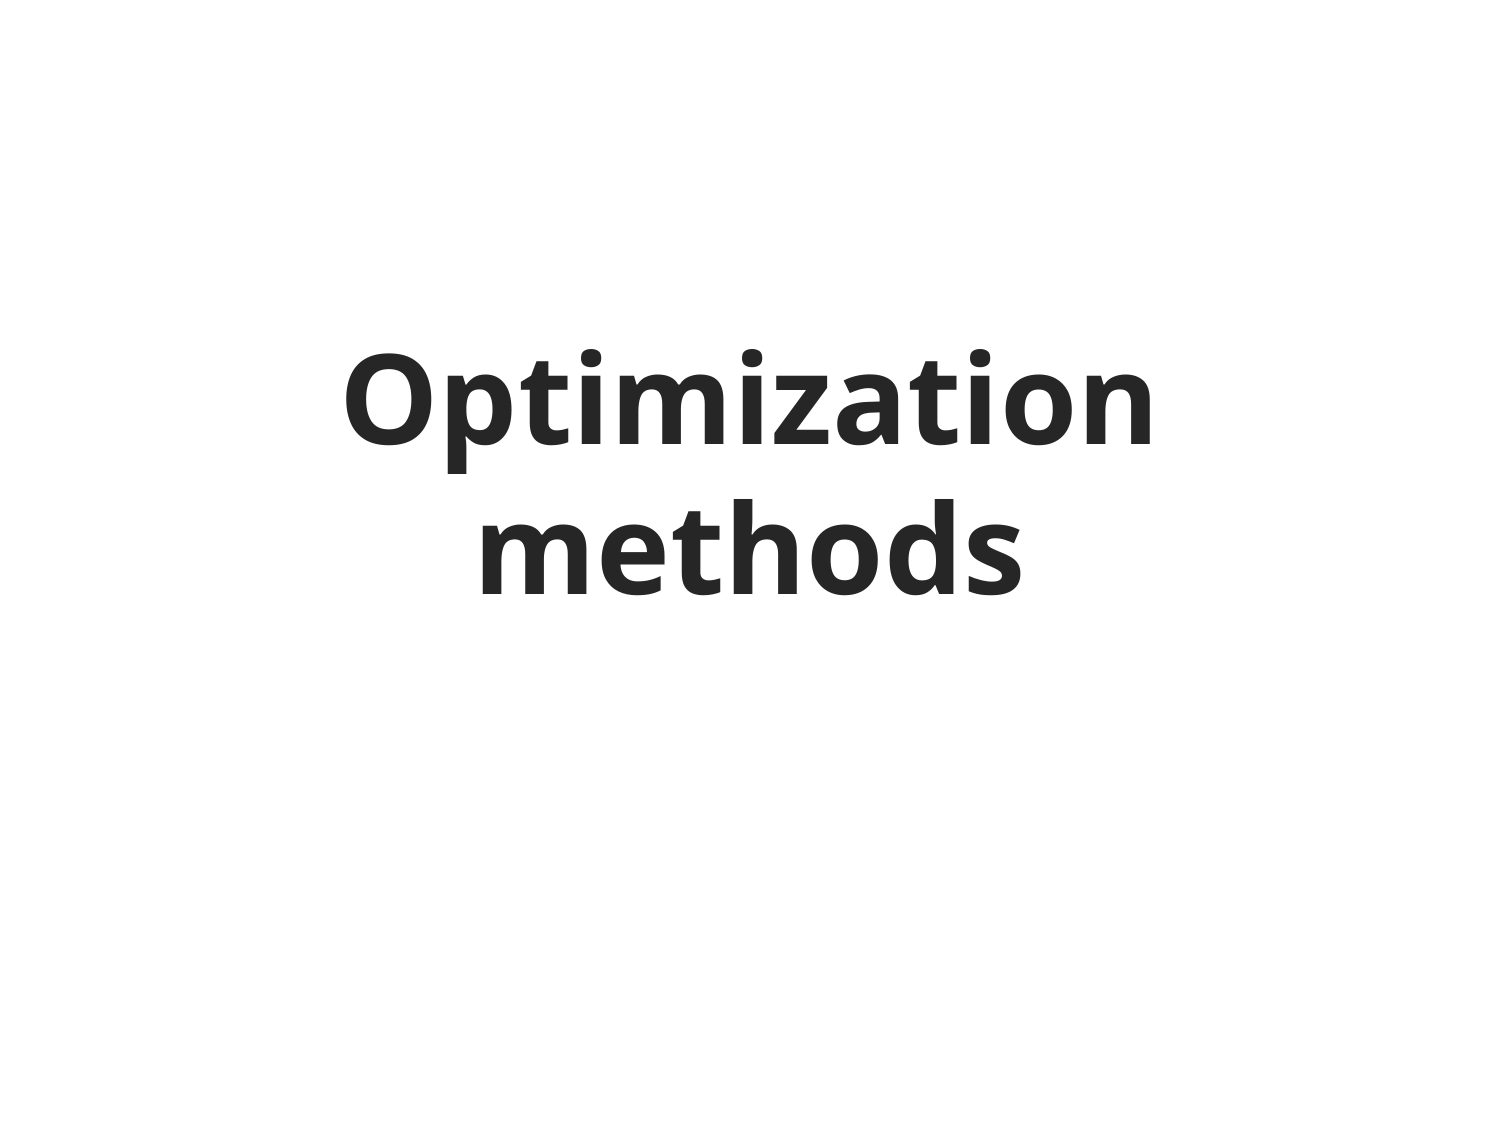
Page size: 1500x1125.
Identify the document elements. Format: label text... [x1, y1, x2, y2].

text_box Optimization methods [112, 349, 1388, 591]
